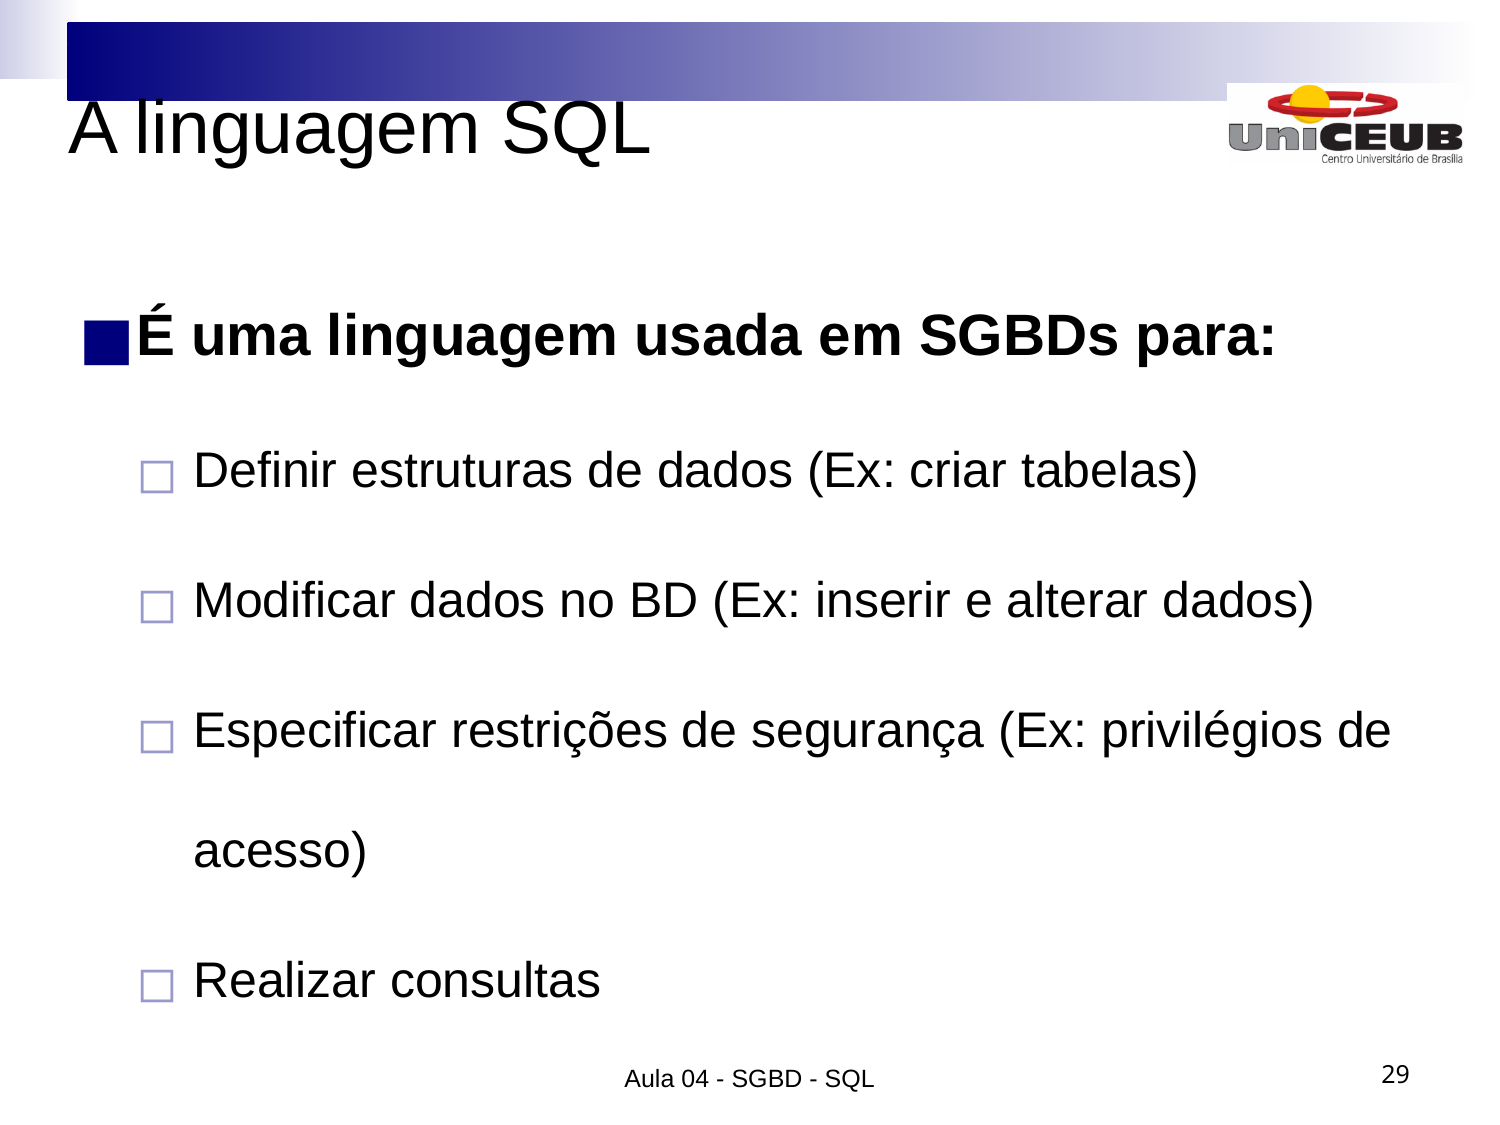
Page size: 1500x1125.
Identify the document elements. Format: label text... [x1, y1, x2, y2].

list É uma linguagem usada em SGBDs para: Definir estruturas de dados (Ex: criar tabelas) Modificar dados no BD (Ex: inserir e alterar dados) Especificar restrições de segurança (Ex: privilégios de acesso) Realizar consultas [64, 220, 1415, 858]
text_box ‹#› [1074, 1024, 1425, 1100]
picture [1227, 83, 1464, 165]
title A linguagem SQL [53, 11, 750, 237]
footer Aula 04 - SGBD - SQL [512, 1025, 988, 1100]
